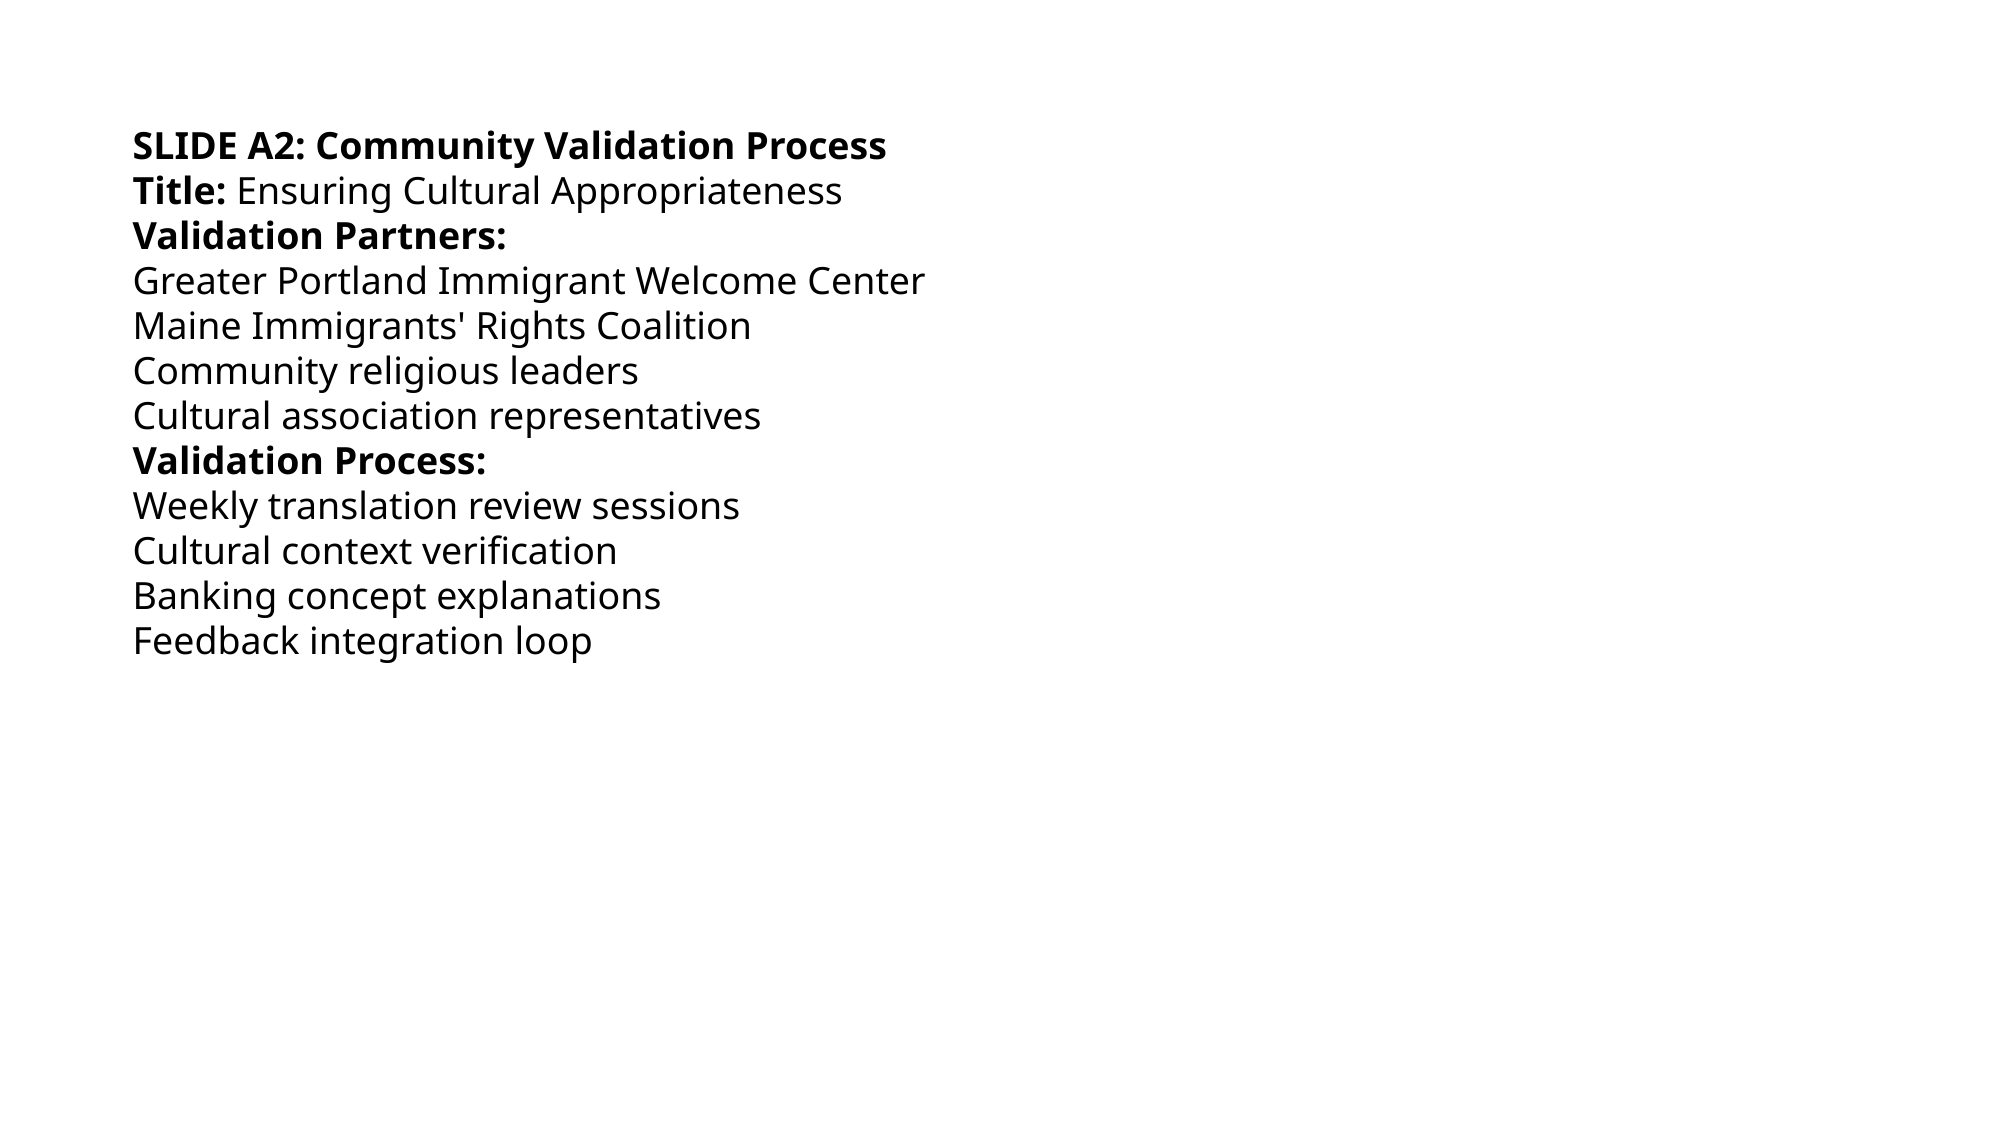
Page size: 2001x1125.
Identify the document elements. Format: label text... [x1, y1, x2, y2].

text_box SLIDE A2: Community Validation Process Title: Ensuring Cultural Appropriateness Validation Partners: Greater Portland Immigrant Welcome Center Maine Immigrants' Rights Coalition Community religious leaders Cultural association representatives Validation Process: Weekly translation review sessions Cultural context verification Banking concept explanations Feedback integration loop [117, 114, 1843, 670]
